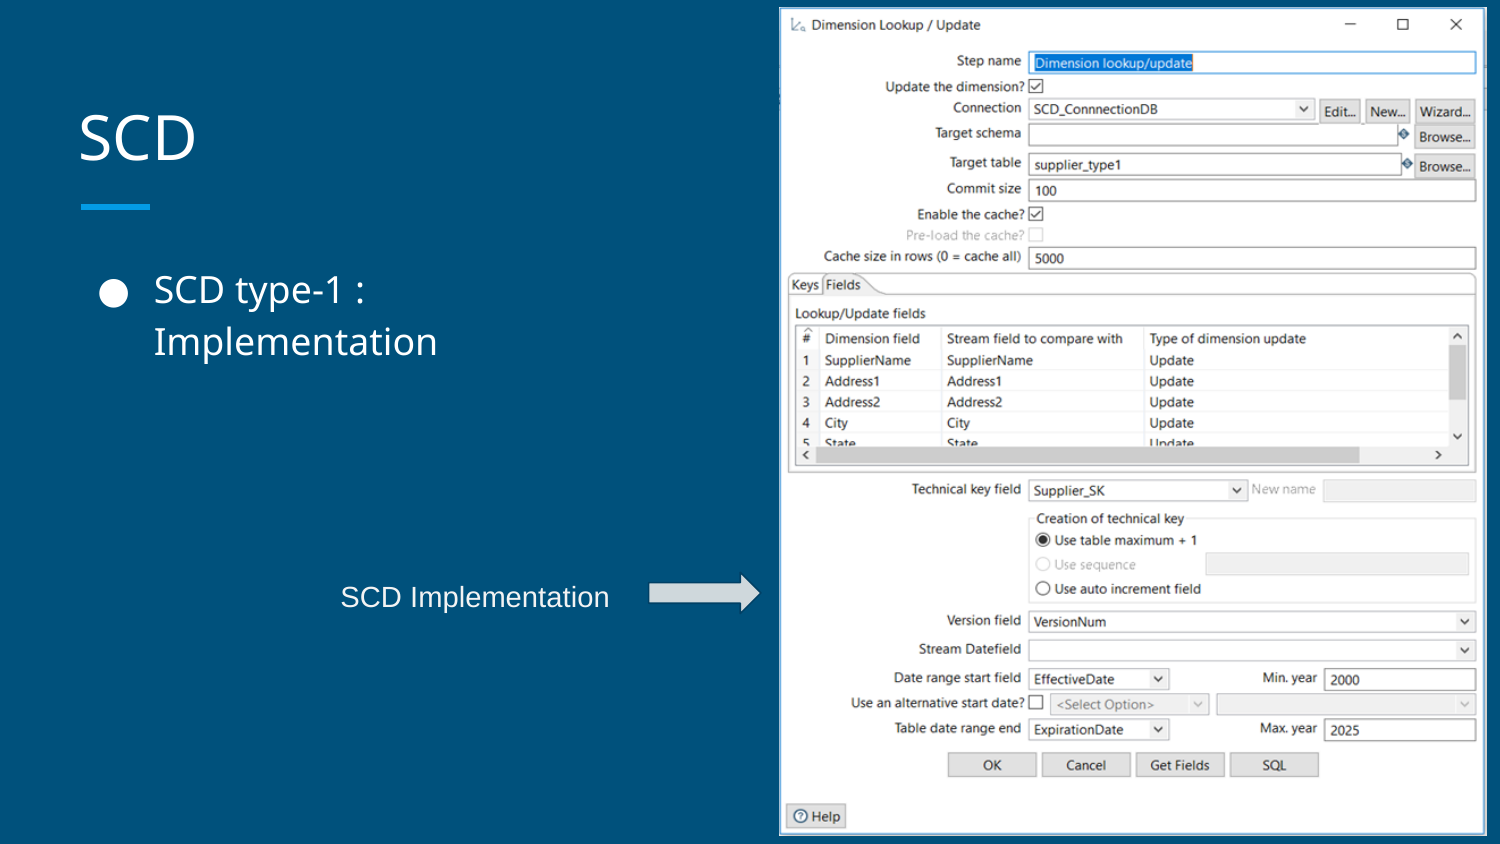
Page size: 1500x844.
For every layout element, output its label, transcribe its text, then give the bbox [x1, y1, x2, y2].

title SCD [63, 75, 773, 188]
picture [780, 8, 1486, 835]
text_box [648, 572, 761, 614]
list SCD type-1 : Implementation [63, 244, 649, 482]
text_box SCD Implementation [325, 563, 634, 625]
